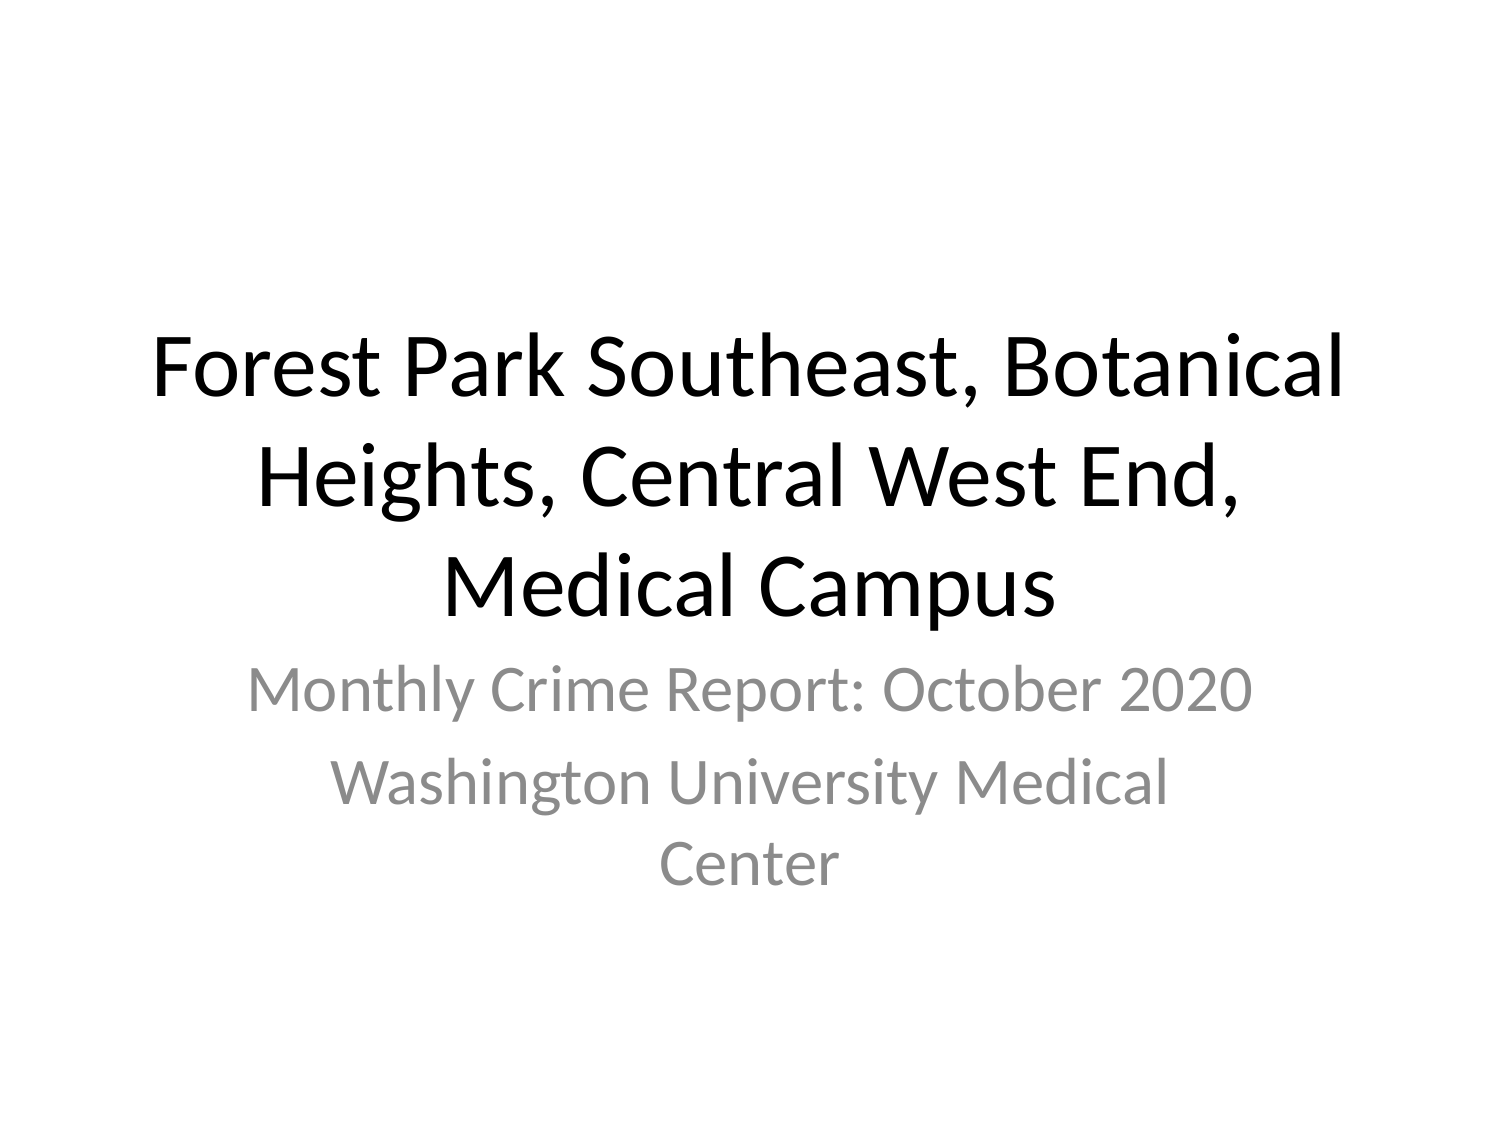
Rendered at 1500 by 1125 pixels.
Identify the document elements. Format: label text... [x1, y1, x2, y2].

subtitle Monthly Crime Report: October 2020 Washington University Medical Center [225, 637, 1275, 925]
title Forest Park Southeast, Botanical Heights, Central West End, Medical Campus [112, 349, 1388, 591]
